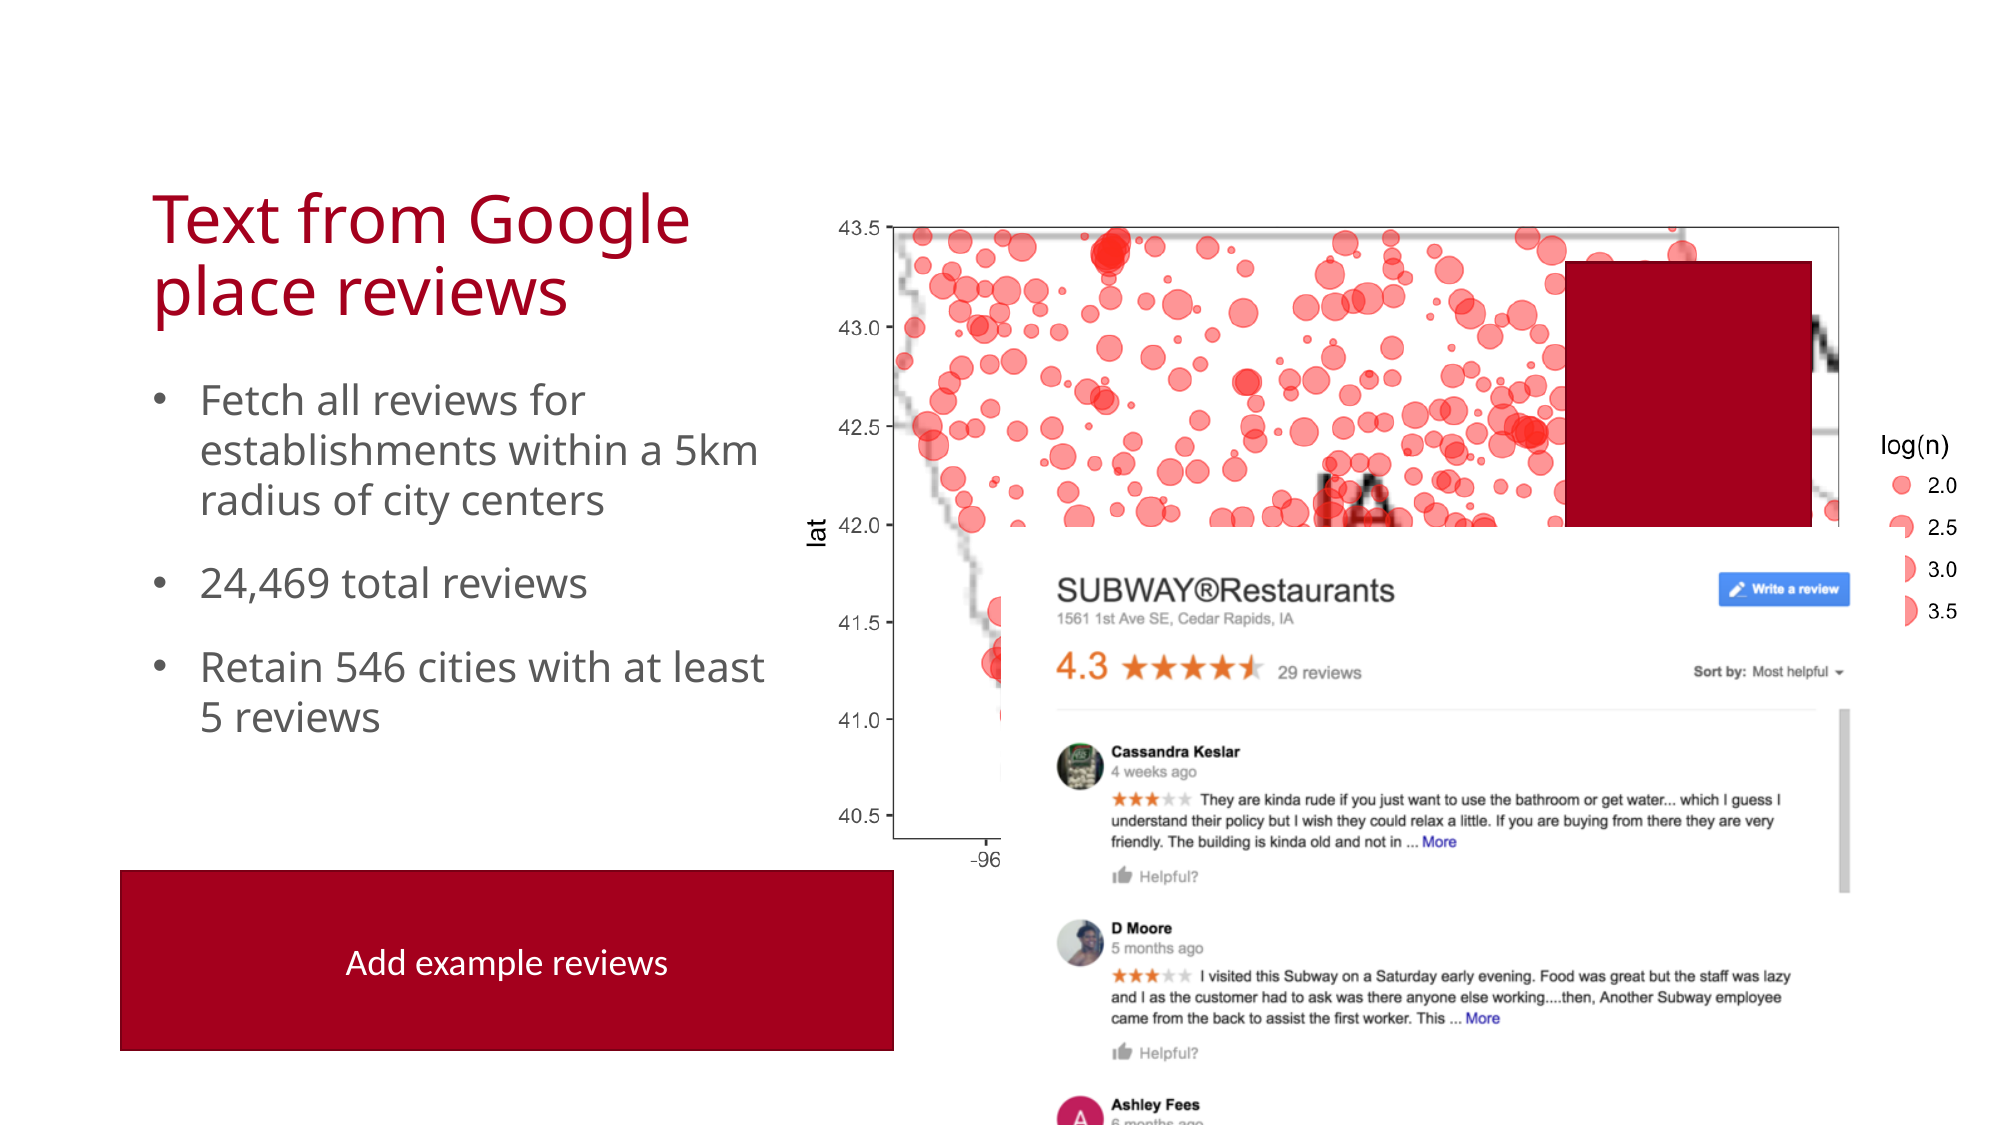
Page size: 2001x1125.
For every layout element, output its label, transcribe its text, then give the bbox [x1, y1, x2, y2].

picture [777, 213, 2000, 1125]
title Text from Google place reviews [137, 75, 783, 338]
list Fetch all reviews for establishments within a 5km radius of city centers 24,469 total reviews Retain 546 cities with at least 5 reviews [137, 365, 777, 870]
text_box Add example reviews [120, 870, 894, 1051]
